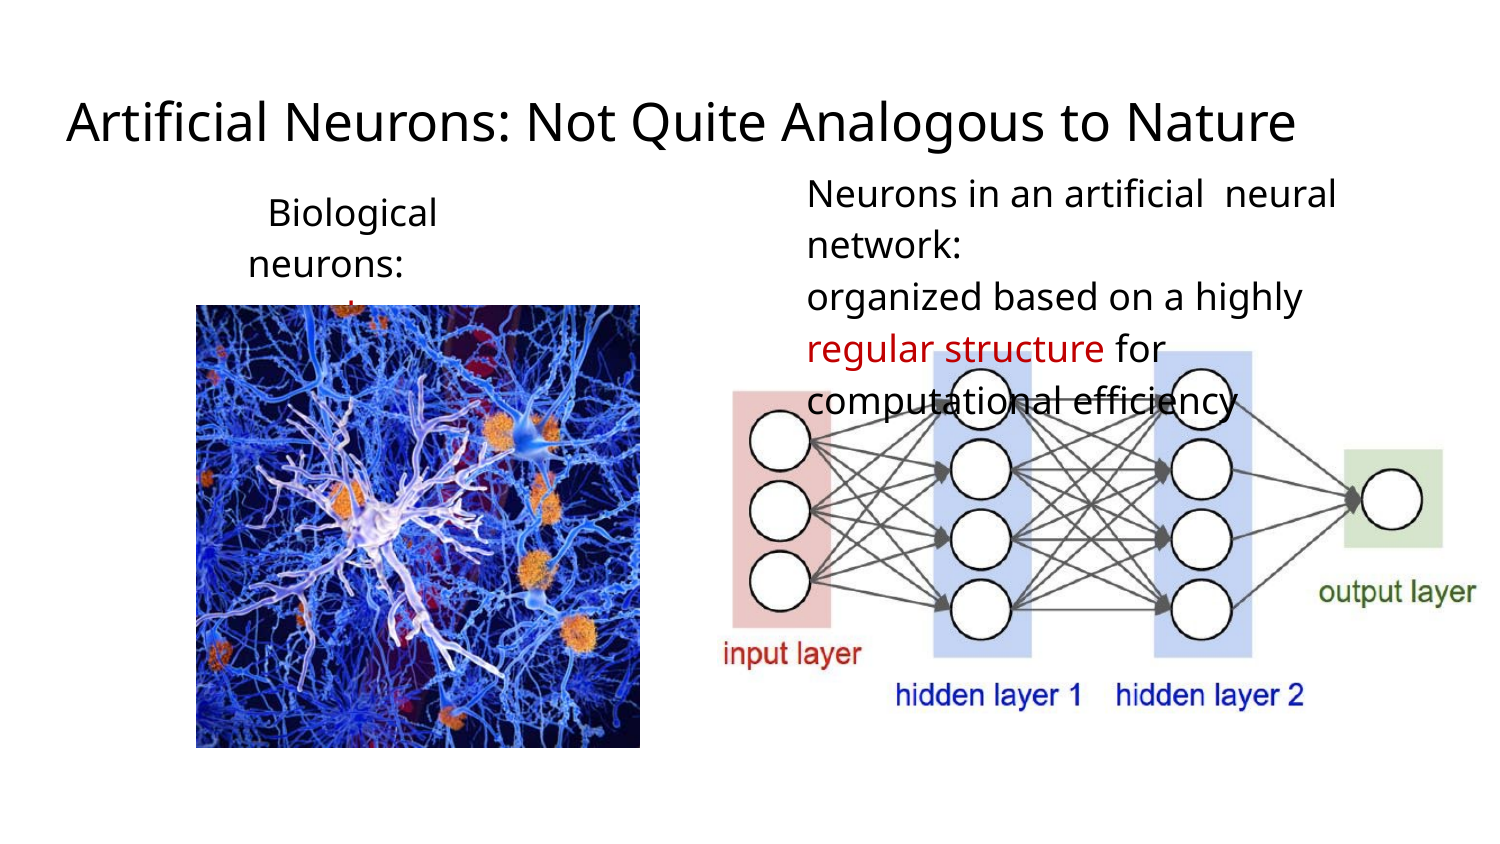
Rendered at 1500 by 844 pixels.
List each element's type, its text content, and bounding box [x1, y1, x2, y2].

title Artificial Neurons: Not Quite Analogous to Nature [51, 72, 1449, 167]
list Biological neurons: complex connectivity [214, 166, 616, 302]
text_box Neurons in an artificial neural network: organized based on a highly regular structure for computational efficiency [772, 148, 1431, 284]
picture [702, 327, 1484, 744]
picture [196, 304, 640, 749]
